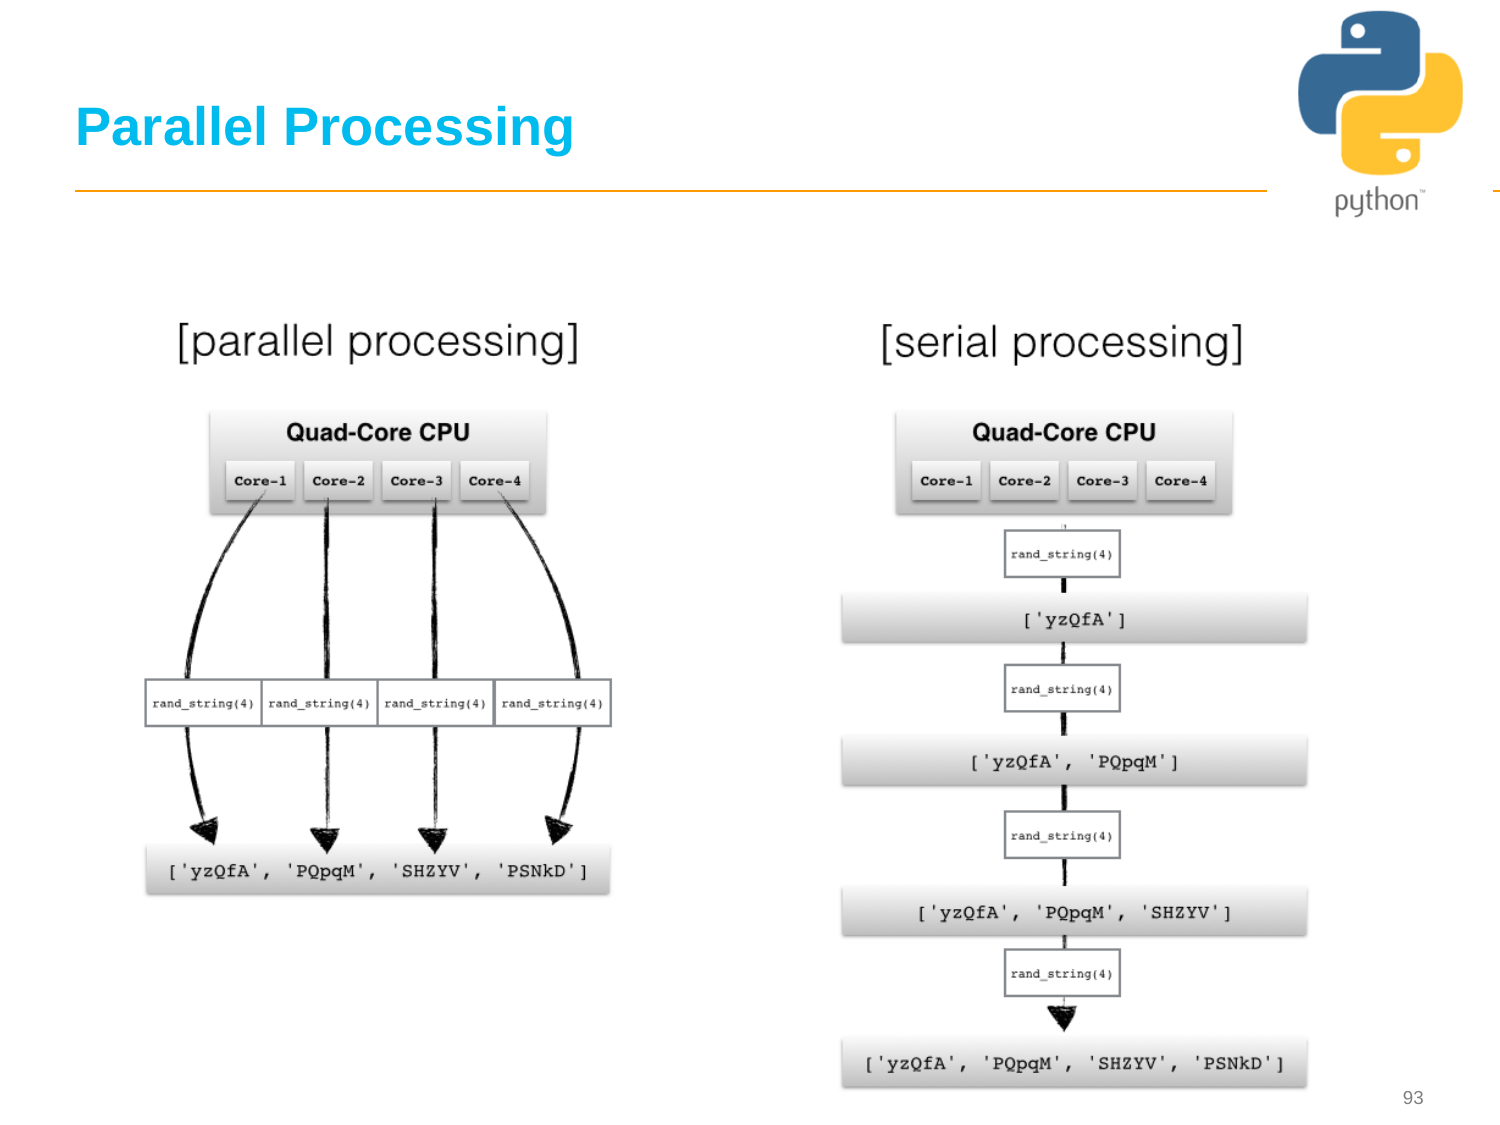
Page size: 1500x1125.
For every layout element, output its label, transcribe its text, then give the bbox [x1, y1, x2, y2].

picture [1267, 5, 1493, 222]
picture [124, 312, 1326, 1096]
title Parallel Processing [75, 27, 1422, 157]
